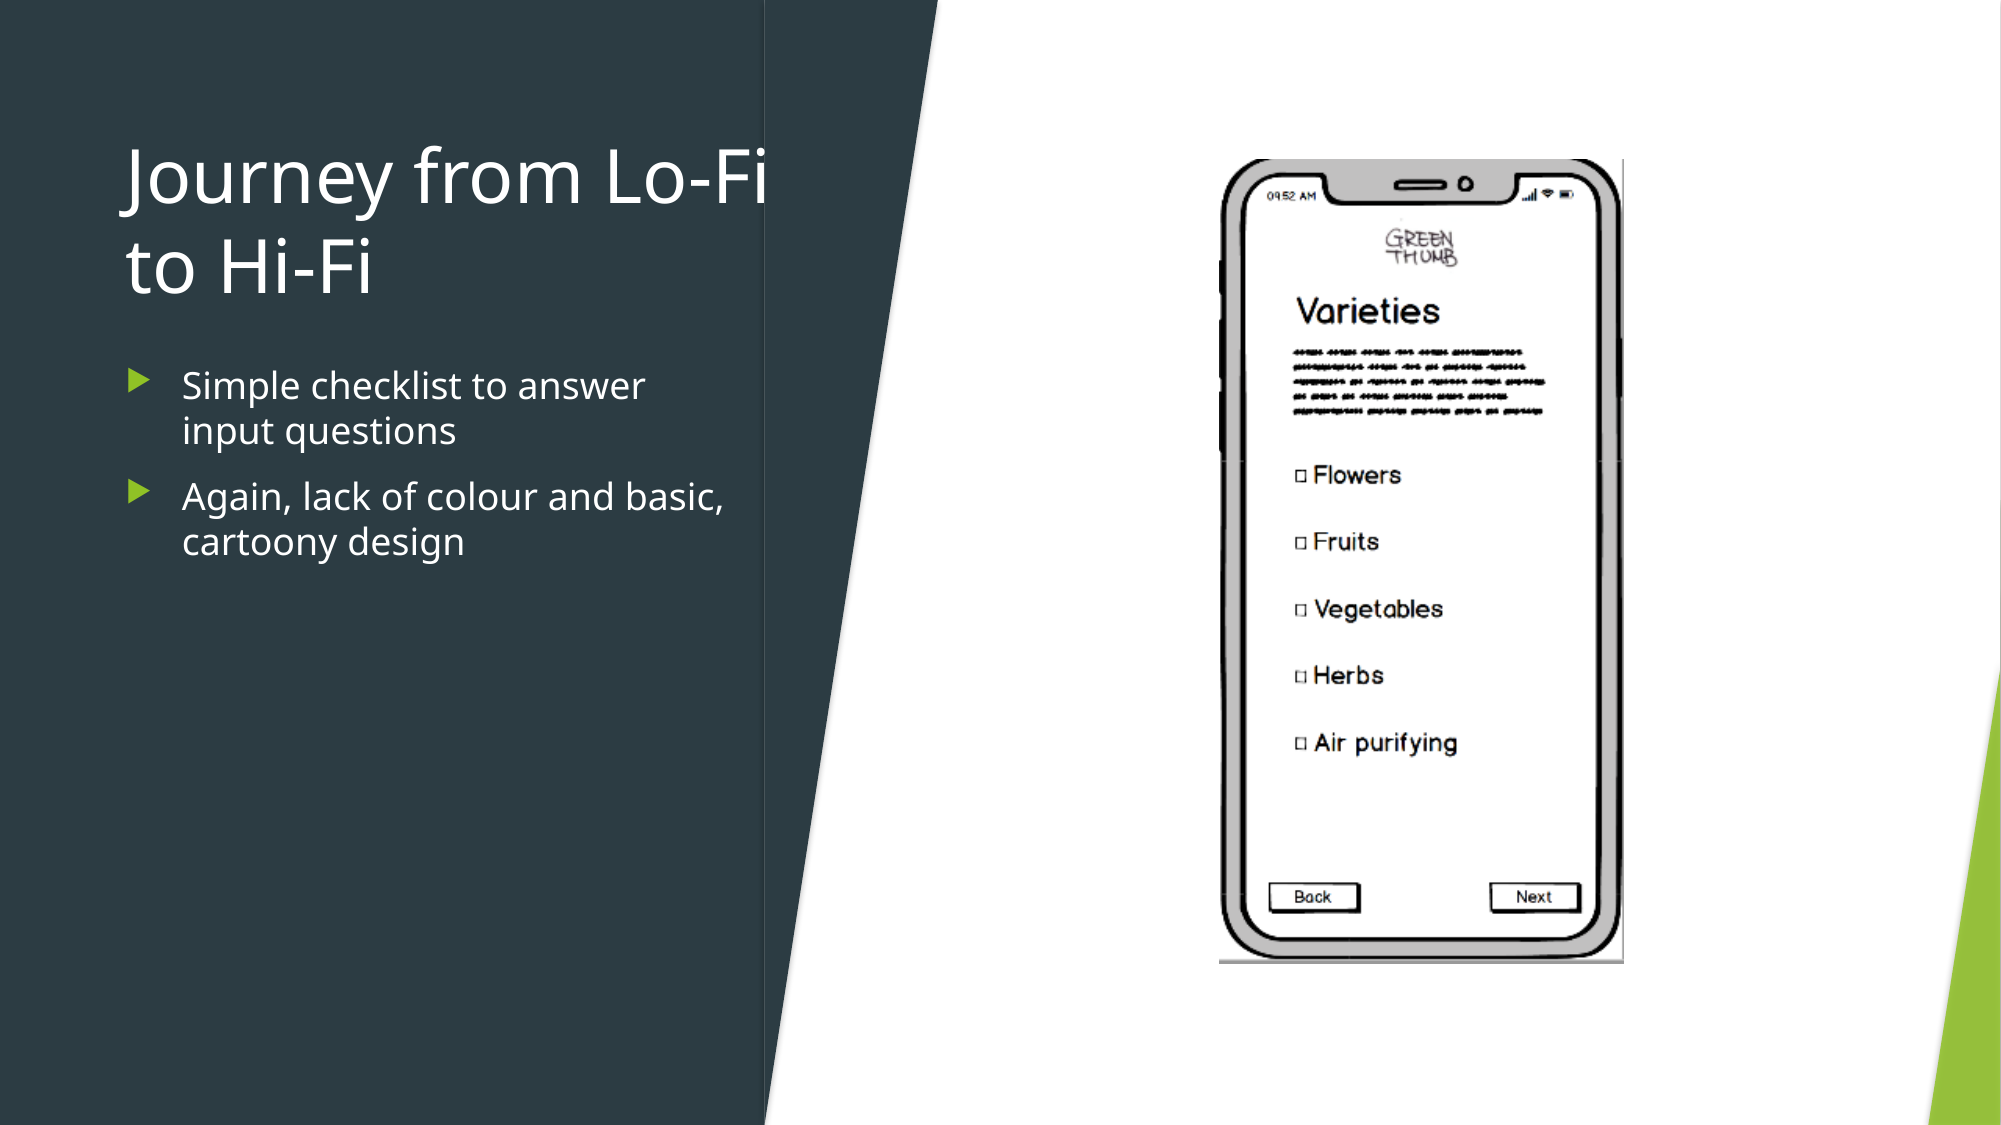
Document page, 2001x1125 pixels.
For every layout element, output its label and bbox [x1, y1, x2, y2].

list [1219, 158, 1625, 964]
text_box [0, 0, 2000, 1125]
